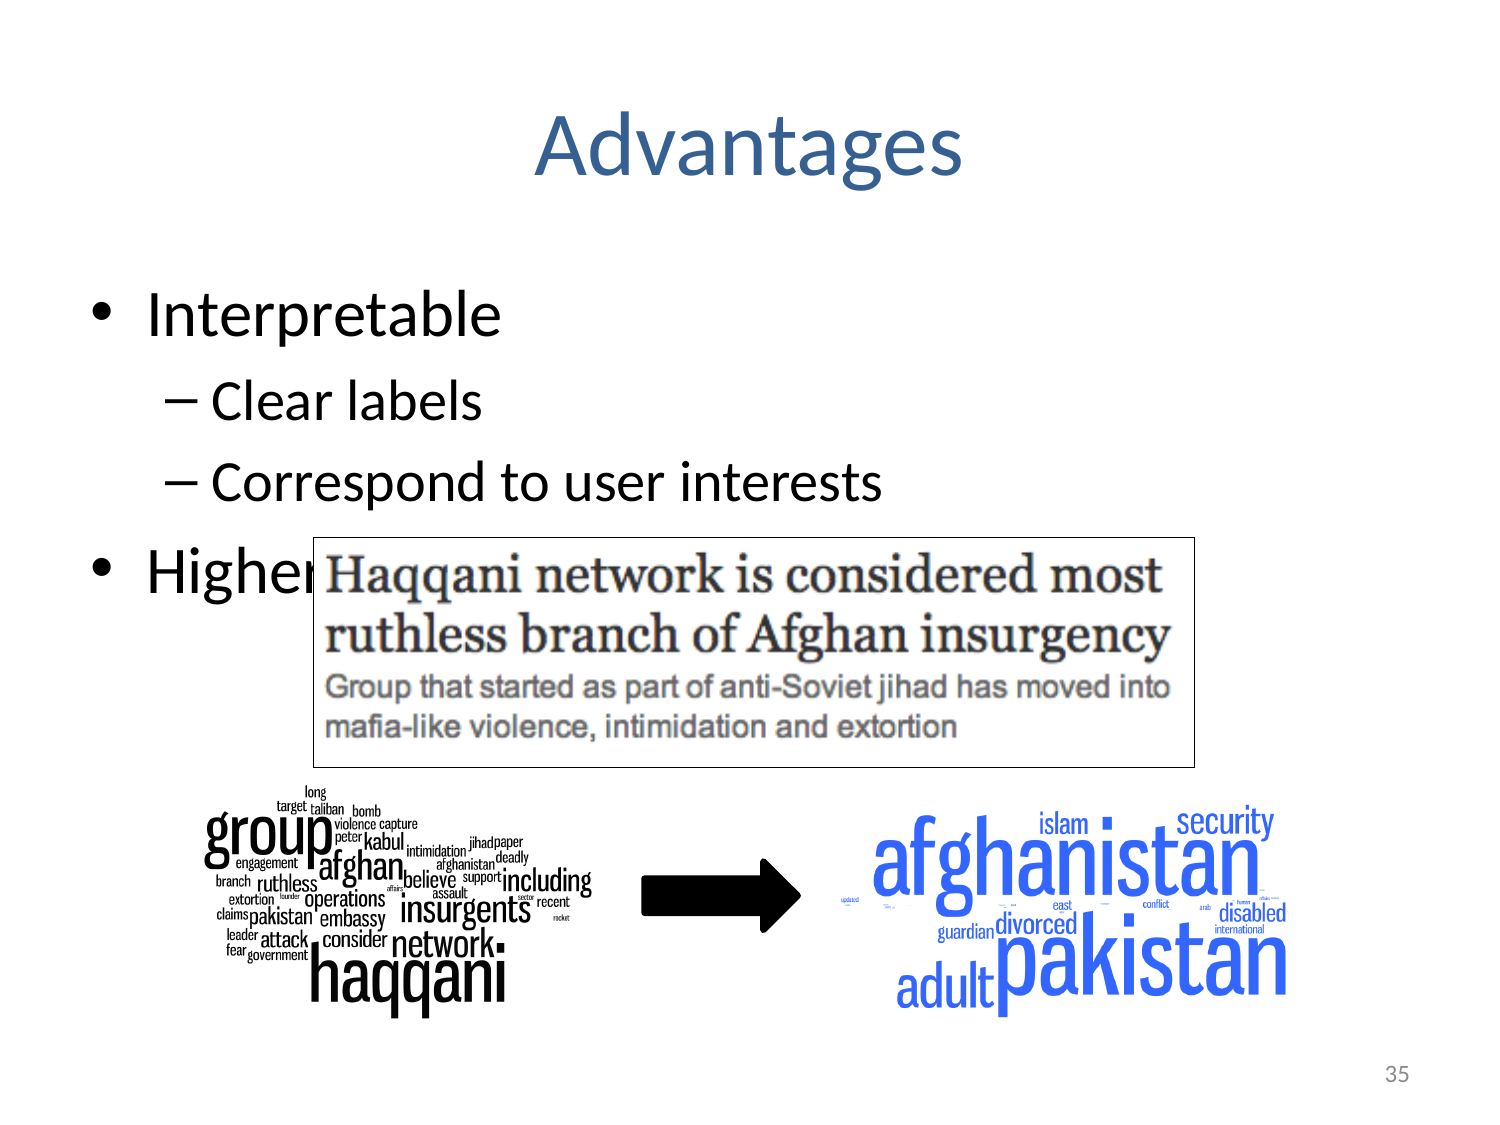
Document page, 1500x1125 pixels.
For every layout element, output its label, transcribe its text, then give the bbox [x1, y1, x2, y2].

list Interpretable Clear labels Correspond to user interests Higher-level than words [75, 262, 1425, 1005]
picture [313, 537, 1195, 768]
slide_number 35 [1074, 1042, 1425, 1103]
text_box [644, 861, 798, 931]
title Advantages [75, 45, 1425, 233]
picture [834, 790, 1290, 1024]
picture [199, 782, 597, 1024]
